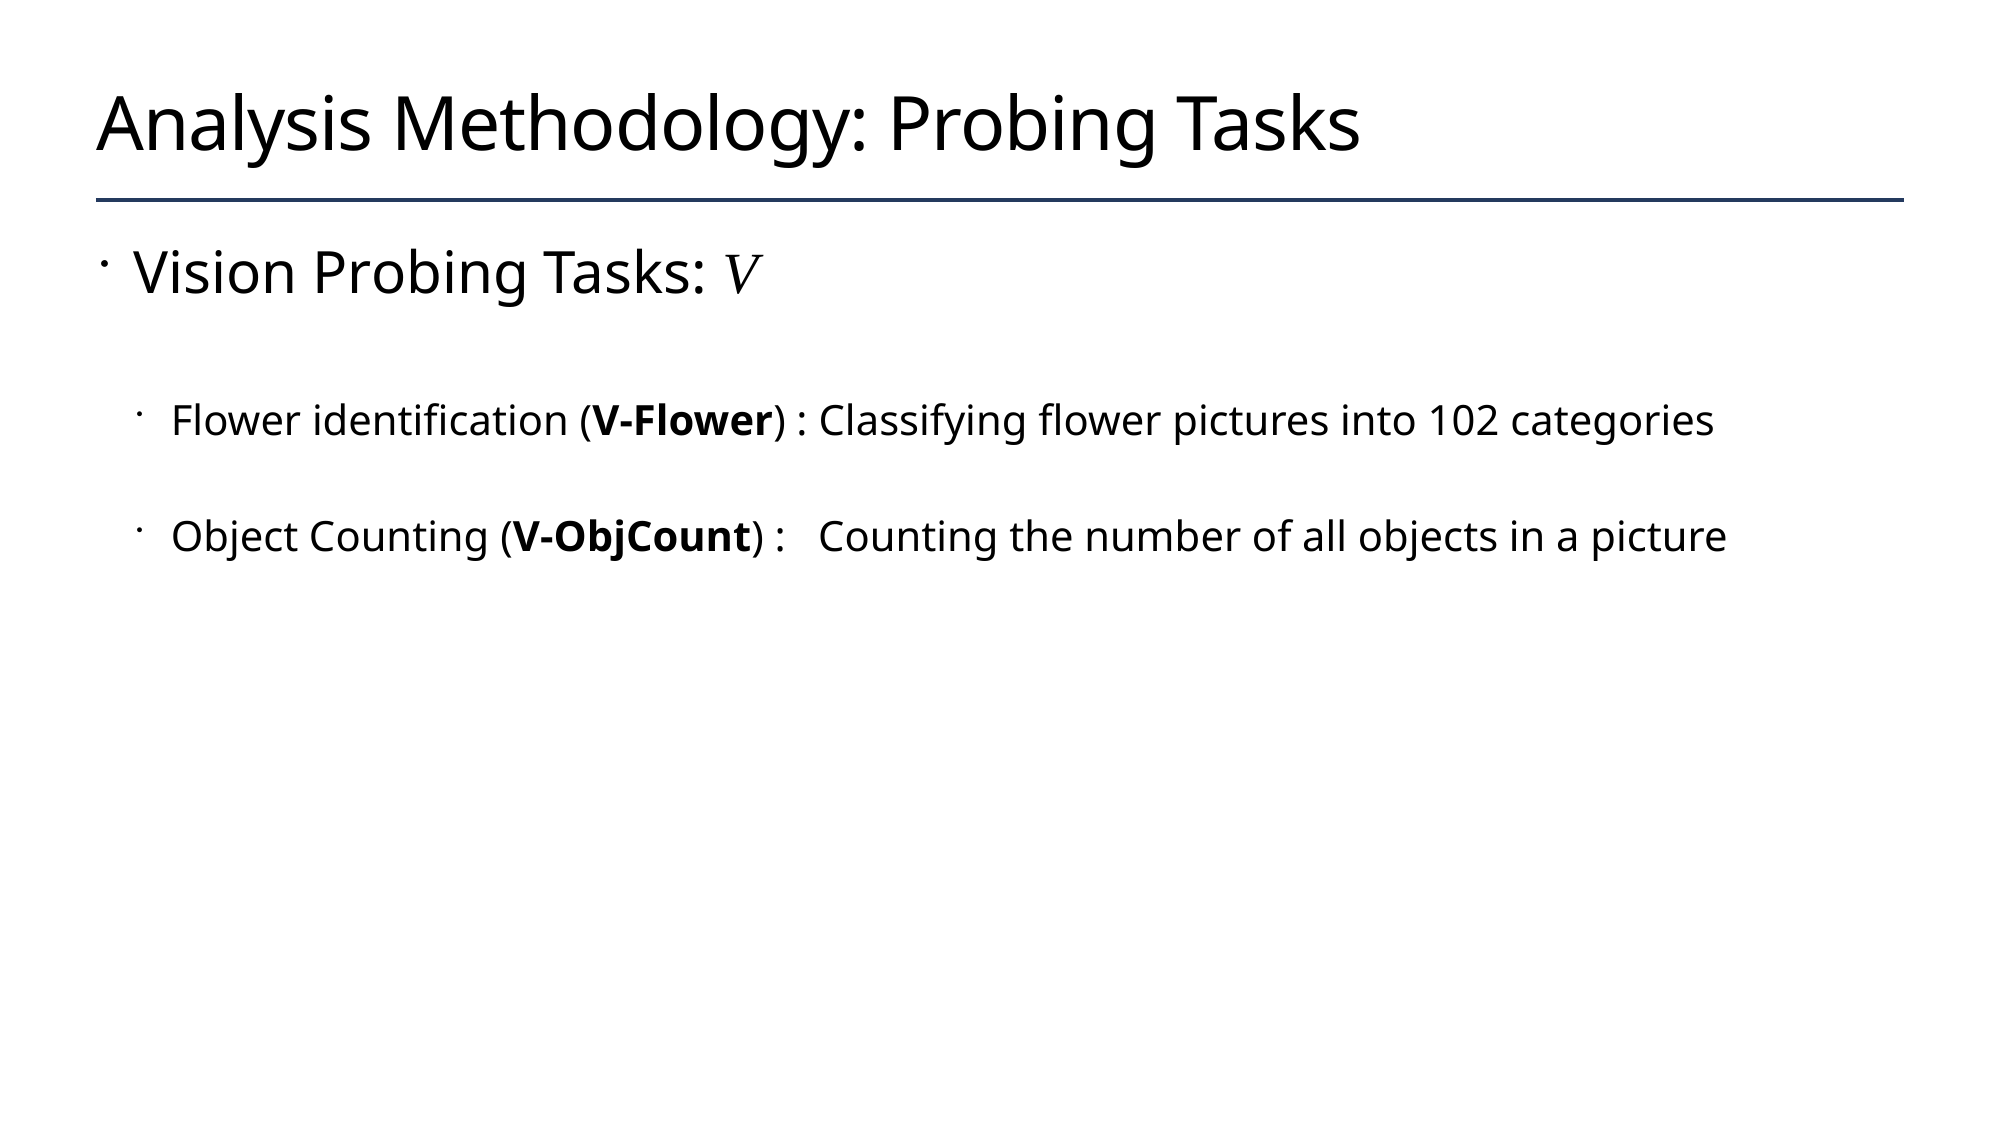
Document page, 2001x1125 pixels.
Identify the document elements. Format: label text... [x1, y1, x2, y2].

title Analysis Methodology: Probing Tasks [96, 75, 1904, 166]
list Vision Probing Tasks: V Flower identification (V-Flower) : Classifying flower pictures into 102 categories Object Counting (V-ObjCount) : Counting the number of all objects in a picture [95, 235, 1965, 549]
